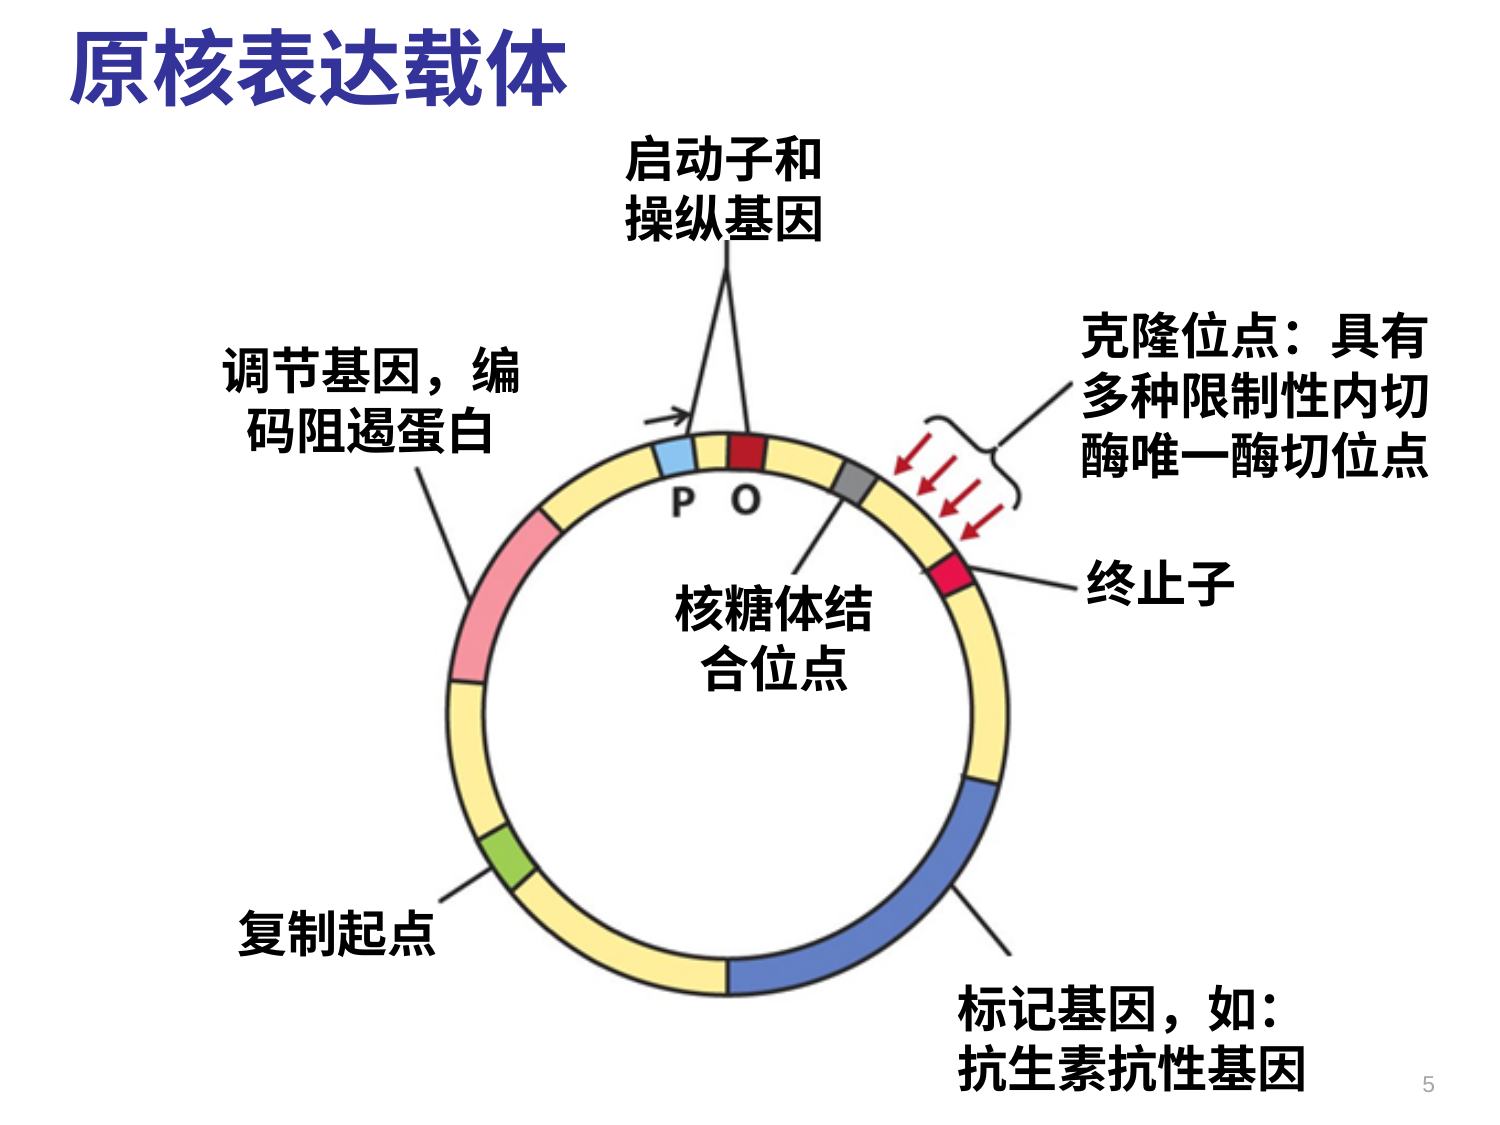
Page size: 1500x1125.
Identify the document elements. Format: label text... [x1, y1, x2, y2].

title 原核表达载体 [0, 20, 638, 127]
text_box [199, 119, 1450, 1107]
